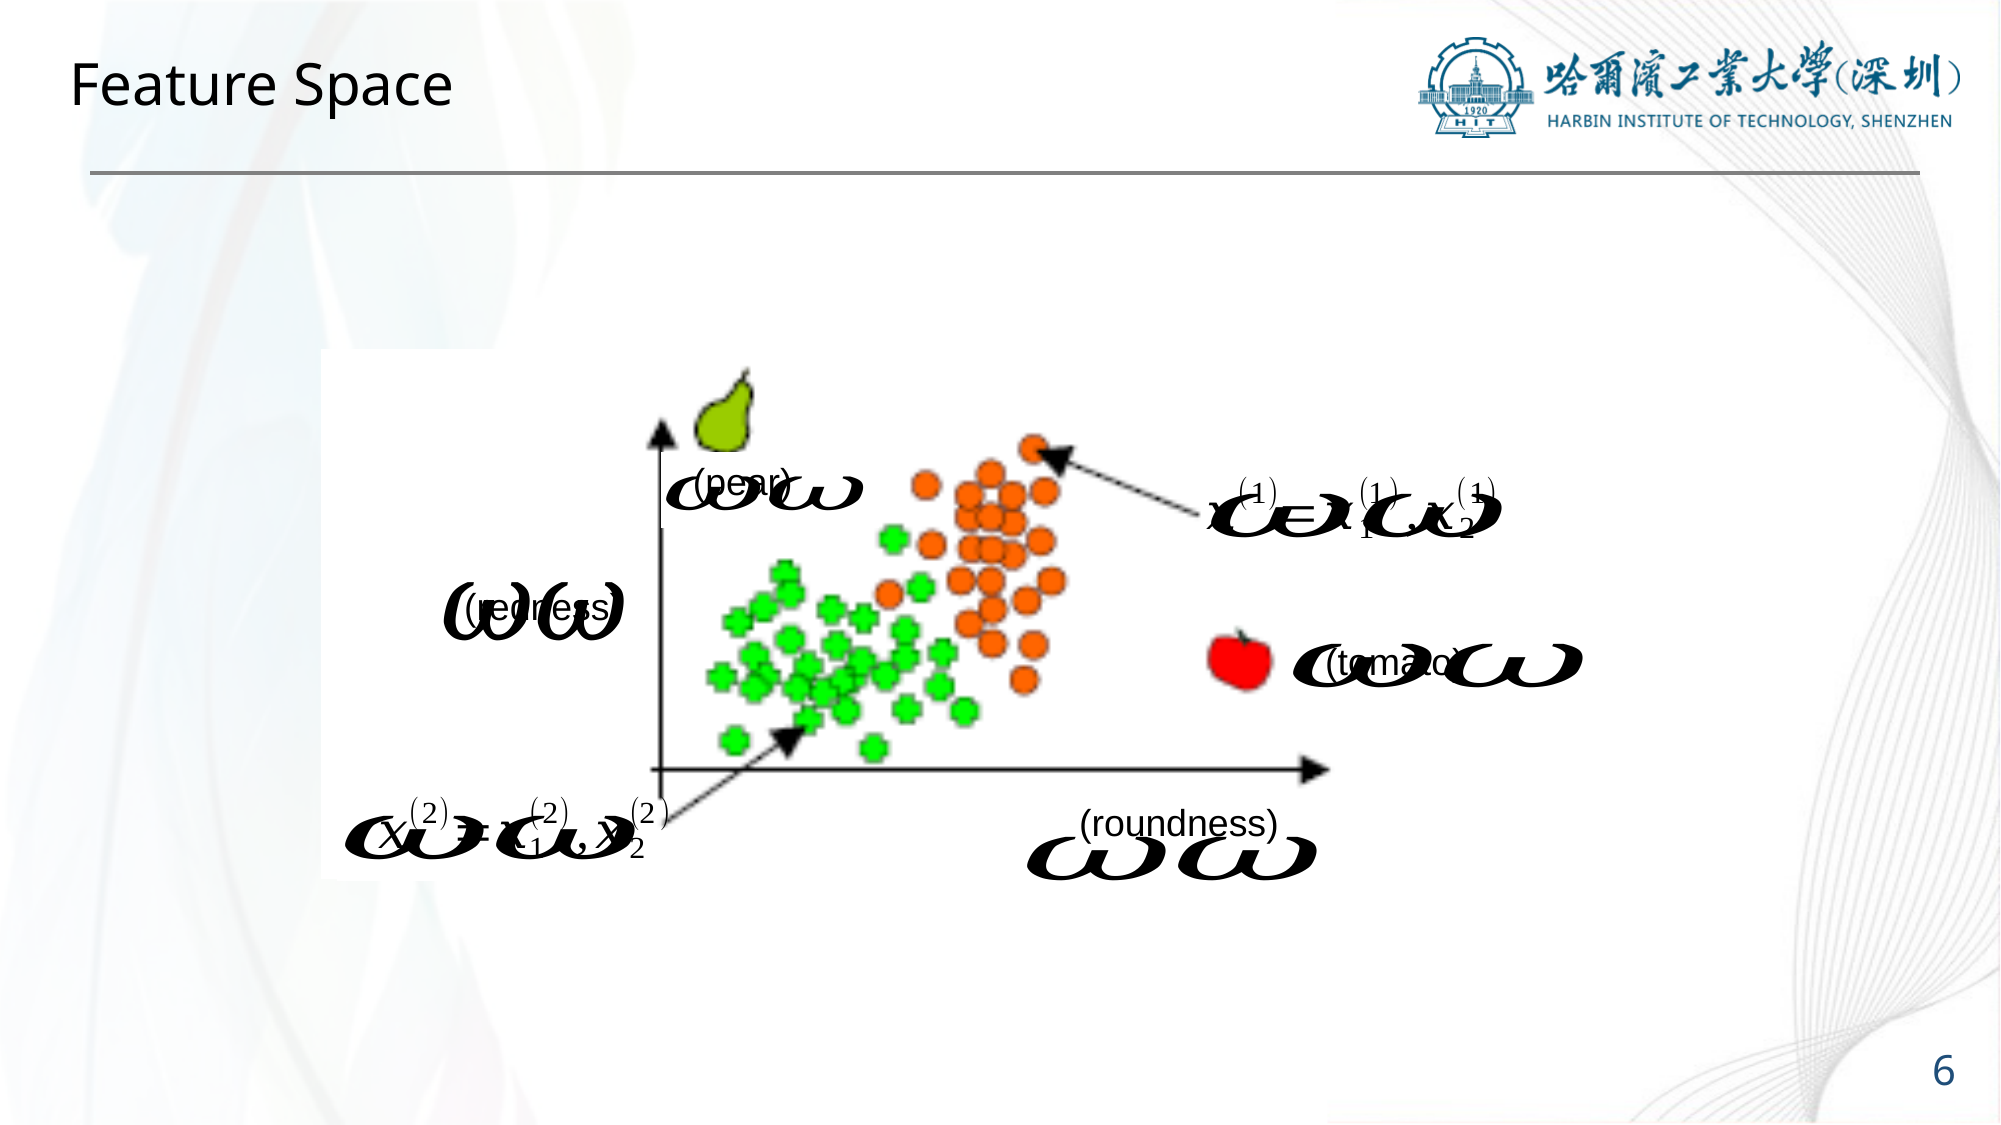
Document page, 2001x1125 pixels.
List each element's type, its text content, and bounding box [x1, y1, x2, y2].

picture [0, 0, 2001, 1125]
title Feature Space [54, 0, 1385, 174]
slide_number 6 [1521, 1042, 1972, 1103]
